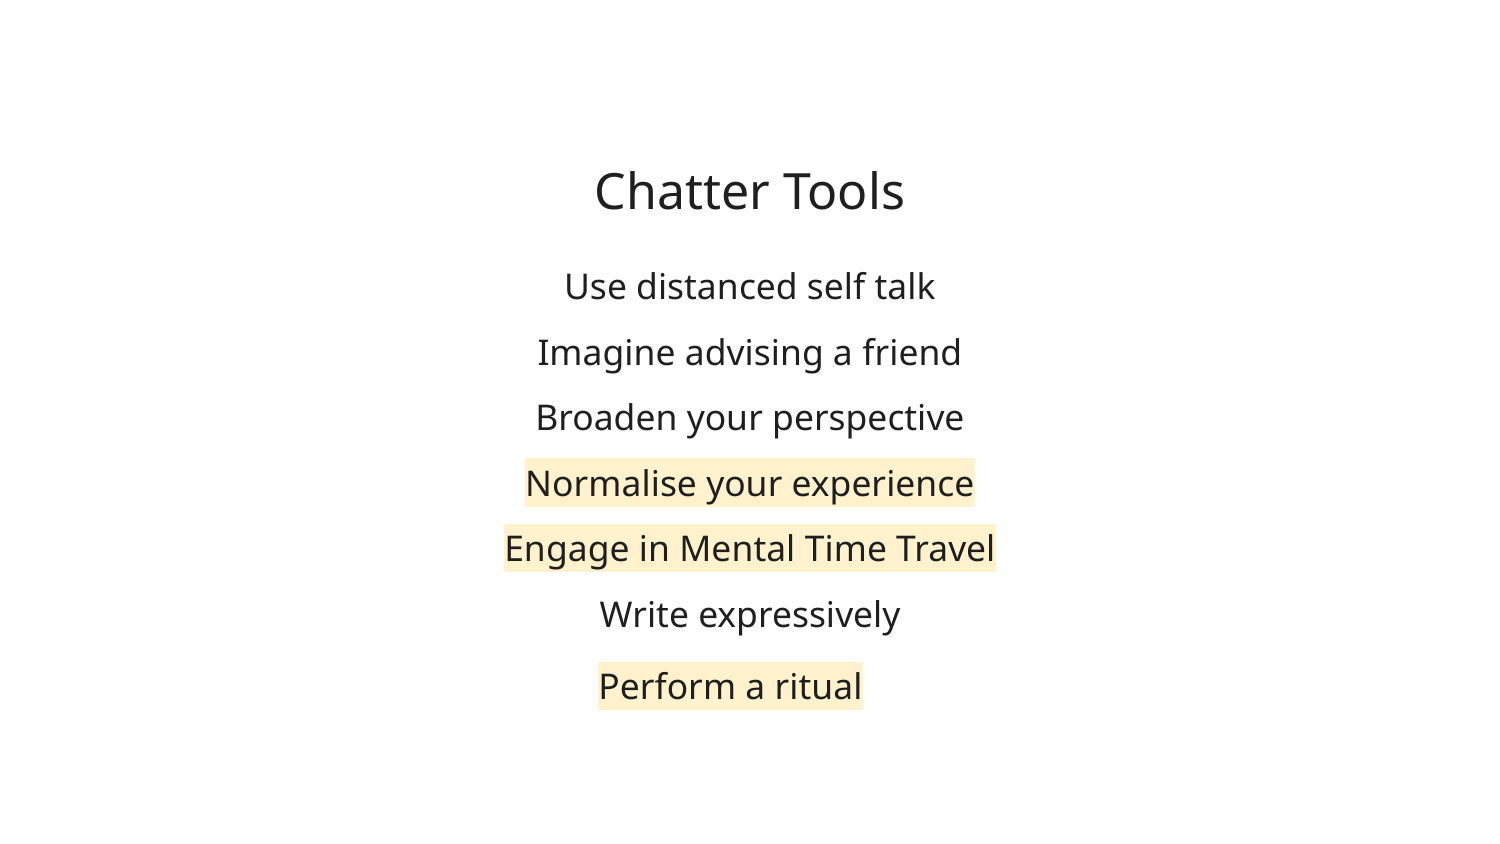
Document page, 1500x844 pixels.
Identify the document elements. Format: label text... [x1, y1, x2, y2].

text_box Engage in Mental Time Travel [328, 505, 1172, 570]
text_box Use distanced self talk [328, 242, 1172, 308]
text_box Chatter Tools [328, 135, 1172, 221]
text_box Broaden your perspective [328, 373, 1172, 440]
text_box Normalise your experience [328, 440, 1172, 505]
text_box Imagine advising a friend [328, 308, 1172, 373]
text_box Write expressively [328, 570, 1172, 637]
text_box Perform a ritual [309, 643, 1152, 709]
